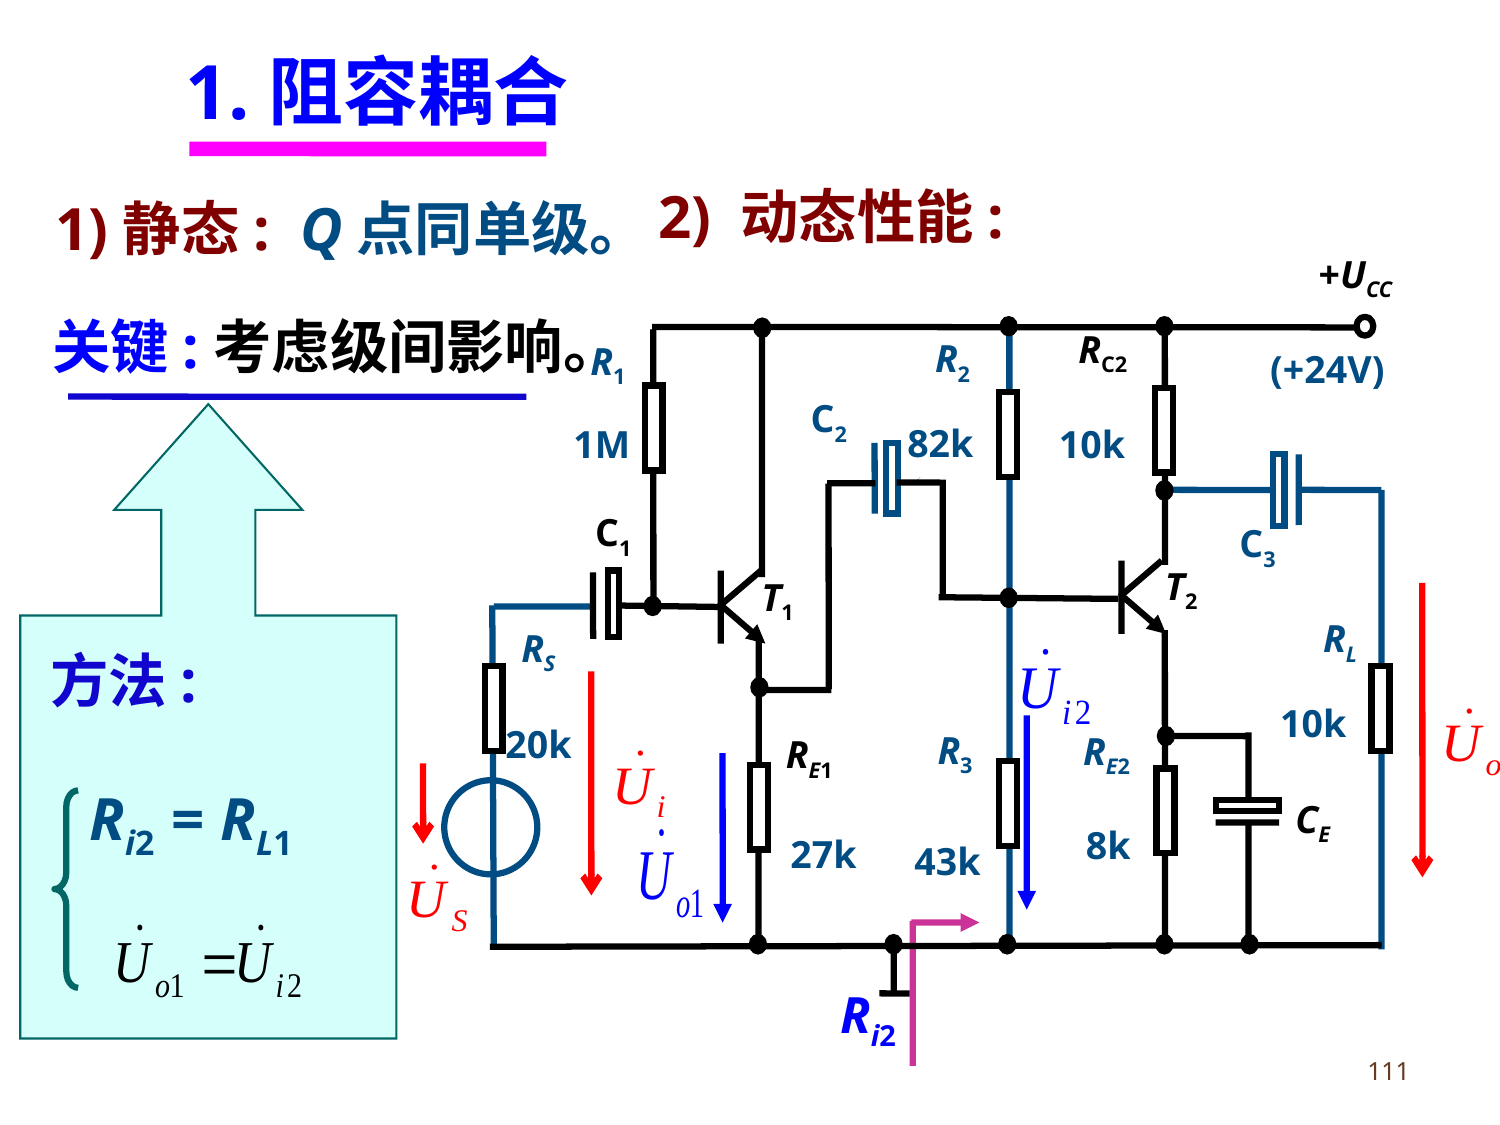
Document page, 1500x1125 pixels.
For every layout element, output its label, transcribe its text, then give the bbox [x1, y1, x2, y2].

text_box Ri2 = RL1 [74, 774, 387, 870]
text_box 1.阻容耦合 [171, 37, 846, 143]
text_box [110, 918, 313, 1013]
text_box [20, 404, 397, 1039]
slide_number 111 [1074, 1042, 1425, 1103]
text_box 关键:考虑级间影响。 [37, 302, 398, 388]
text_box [825, 1004, 980, 1067]
text_box 2) 动态性能: [643, 172, 1251, 241]
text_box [633, 752, 723, 933]
text_box [54, 790, 79, 988]
text_box 1)静态: Q点同单级。 [41, 184, 643, 270]
text_box 方法: [35, 636, 223, 722]
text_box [1013, 642, 1102, 910]
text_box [403, 243, 1500, 996]
